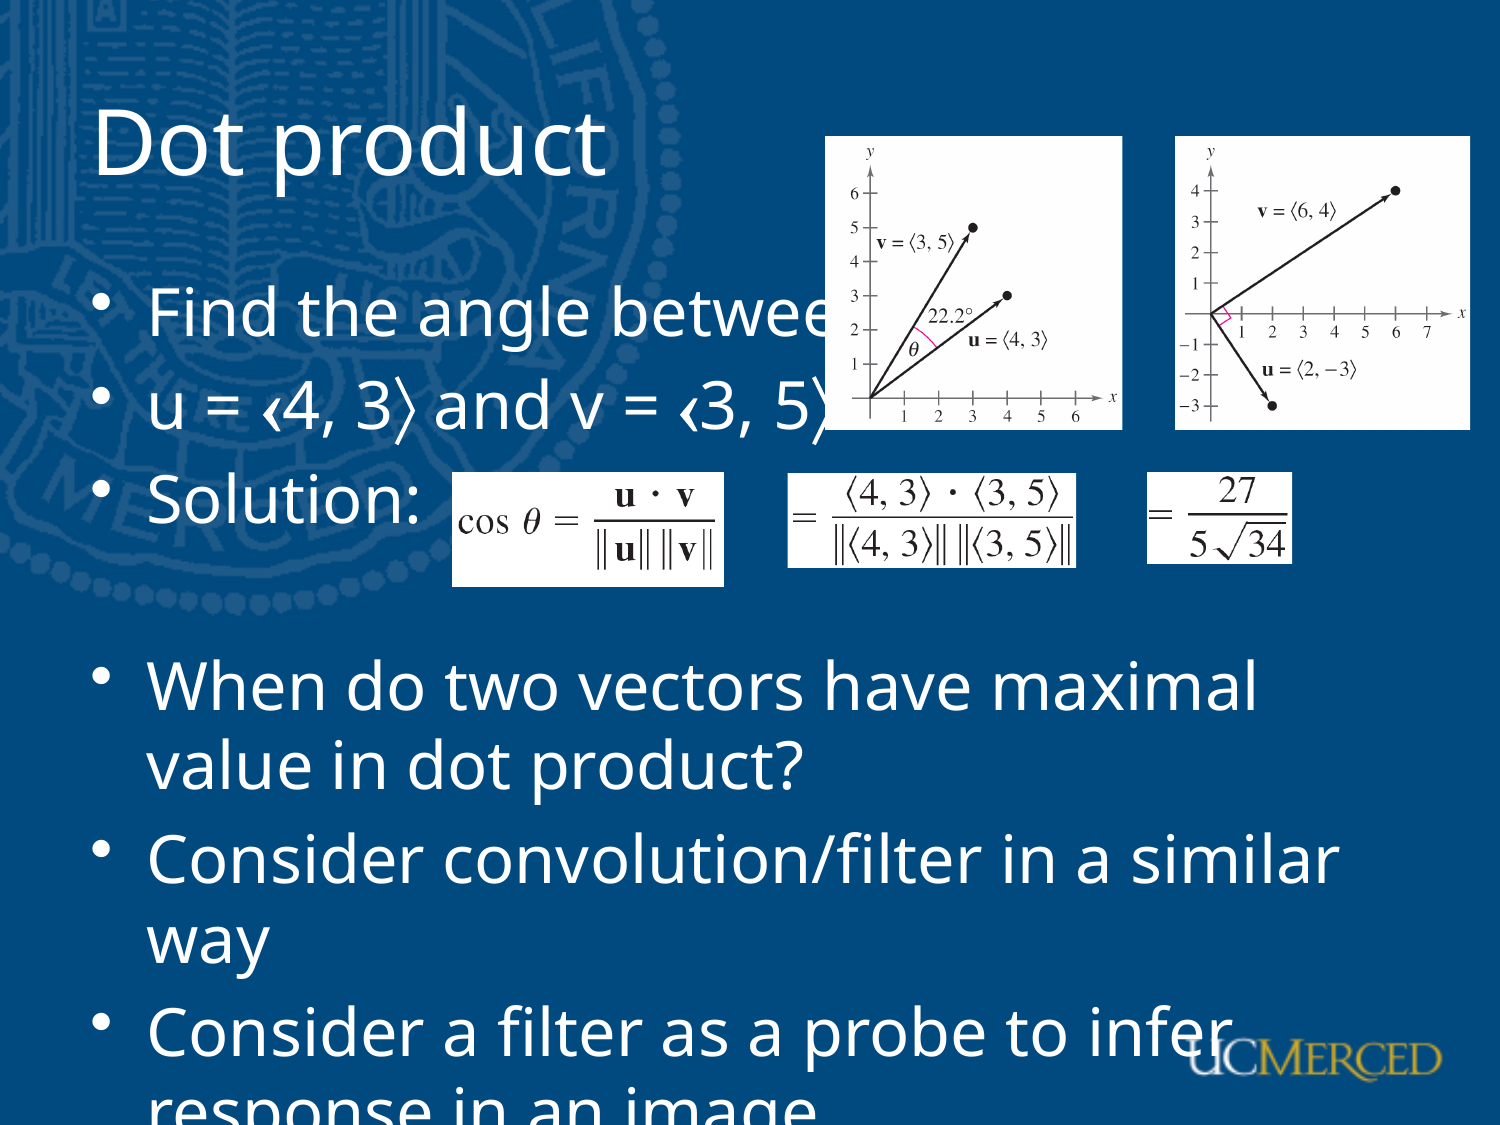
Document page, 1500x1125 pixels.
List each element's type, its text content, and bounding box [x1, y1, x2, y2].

picture [0, 0, 1500, 1125]
list Find the angle between u = 4, 3 and v = 3, 5 Solution: When do two vectors have maximal value in dot product? Consider convolution/filter in a similar way Consider a filter as a probe to infer response in an image [75, 262, 1425, 1005]
title Dot product [75, 45, 1425, 233]
